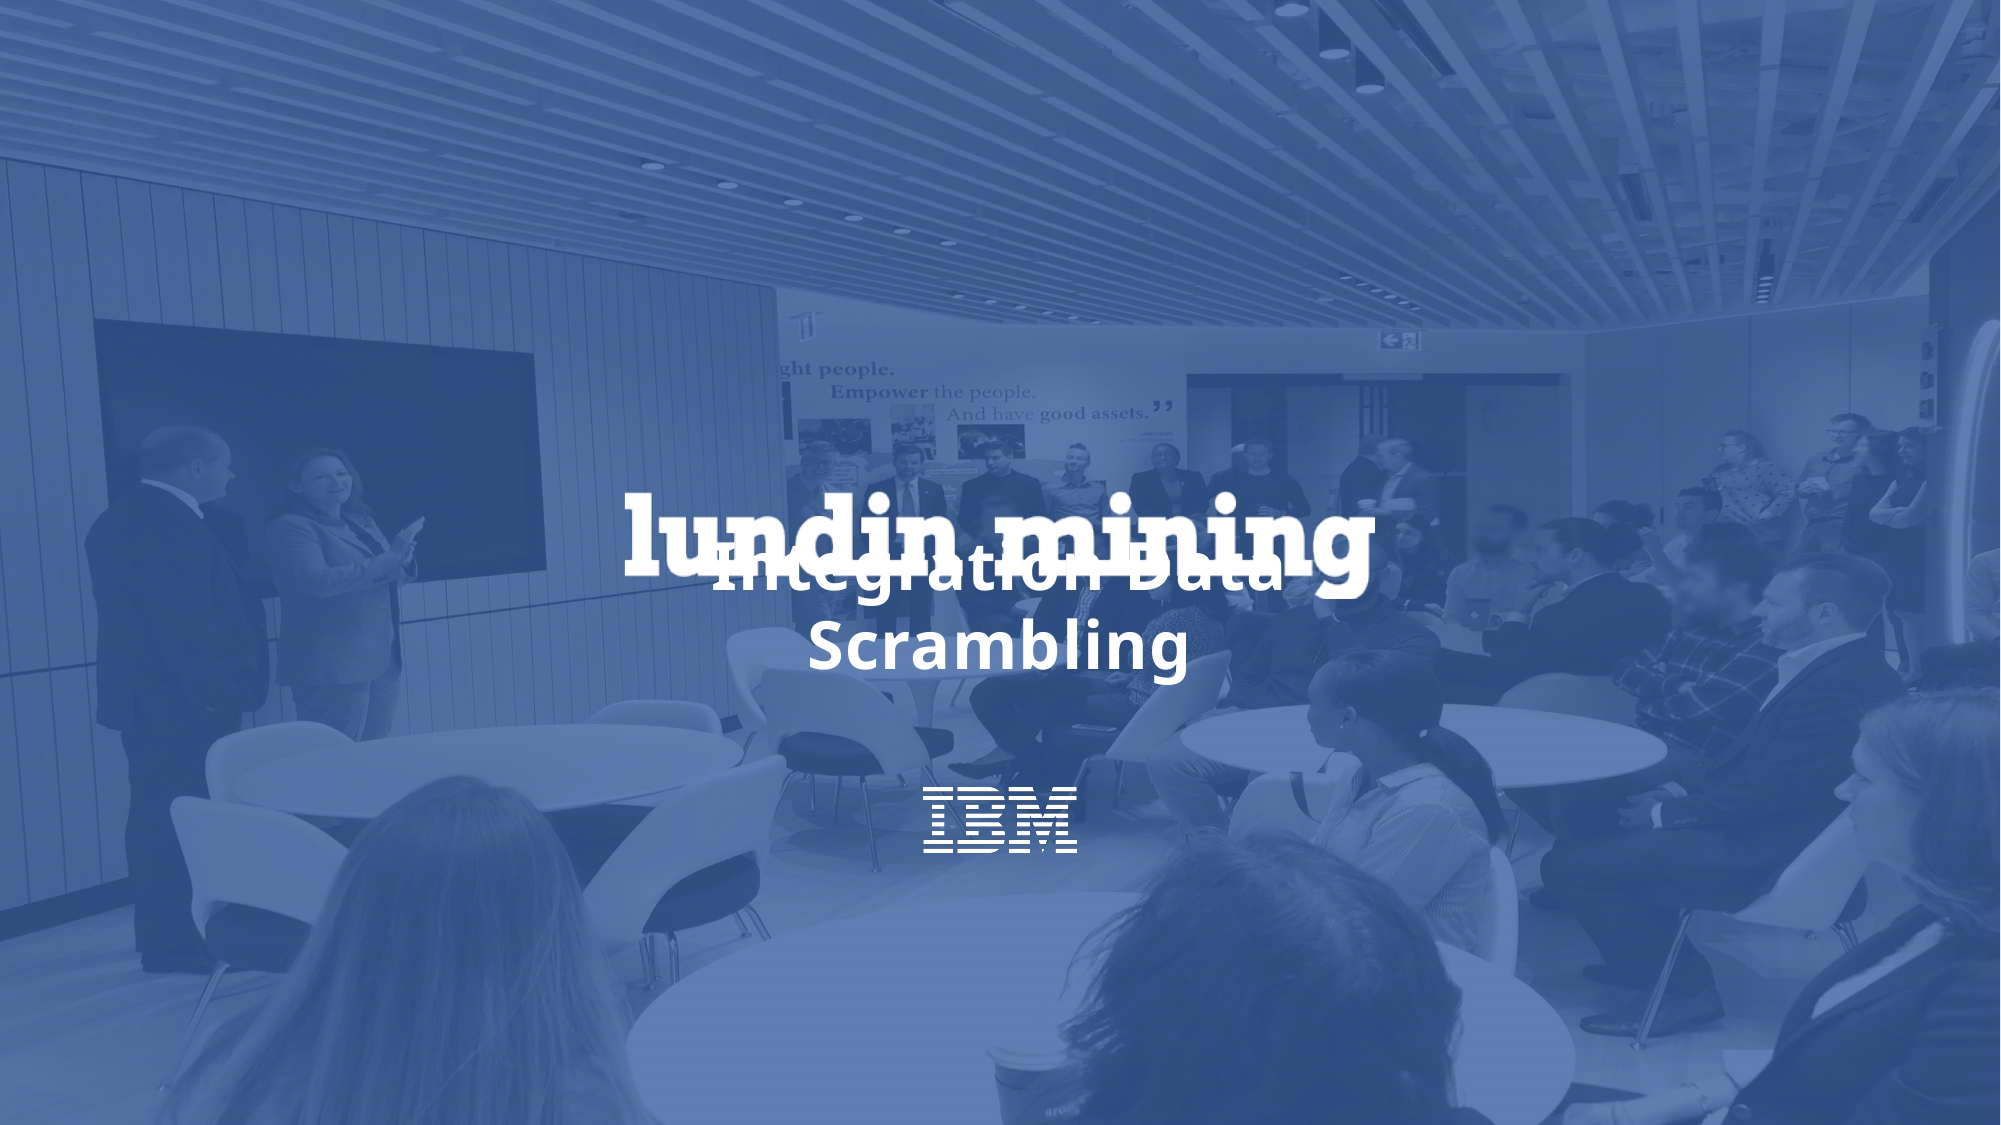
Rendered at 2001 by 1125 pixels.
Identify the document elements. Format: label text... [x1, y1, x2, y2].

title Integration Data Scrambling [513, 646, 1487, 684]
picture [0, 0, 2001, 1125]
